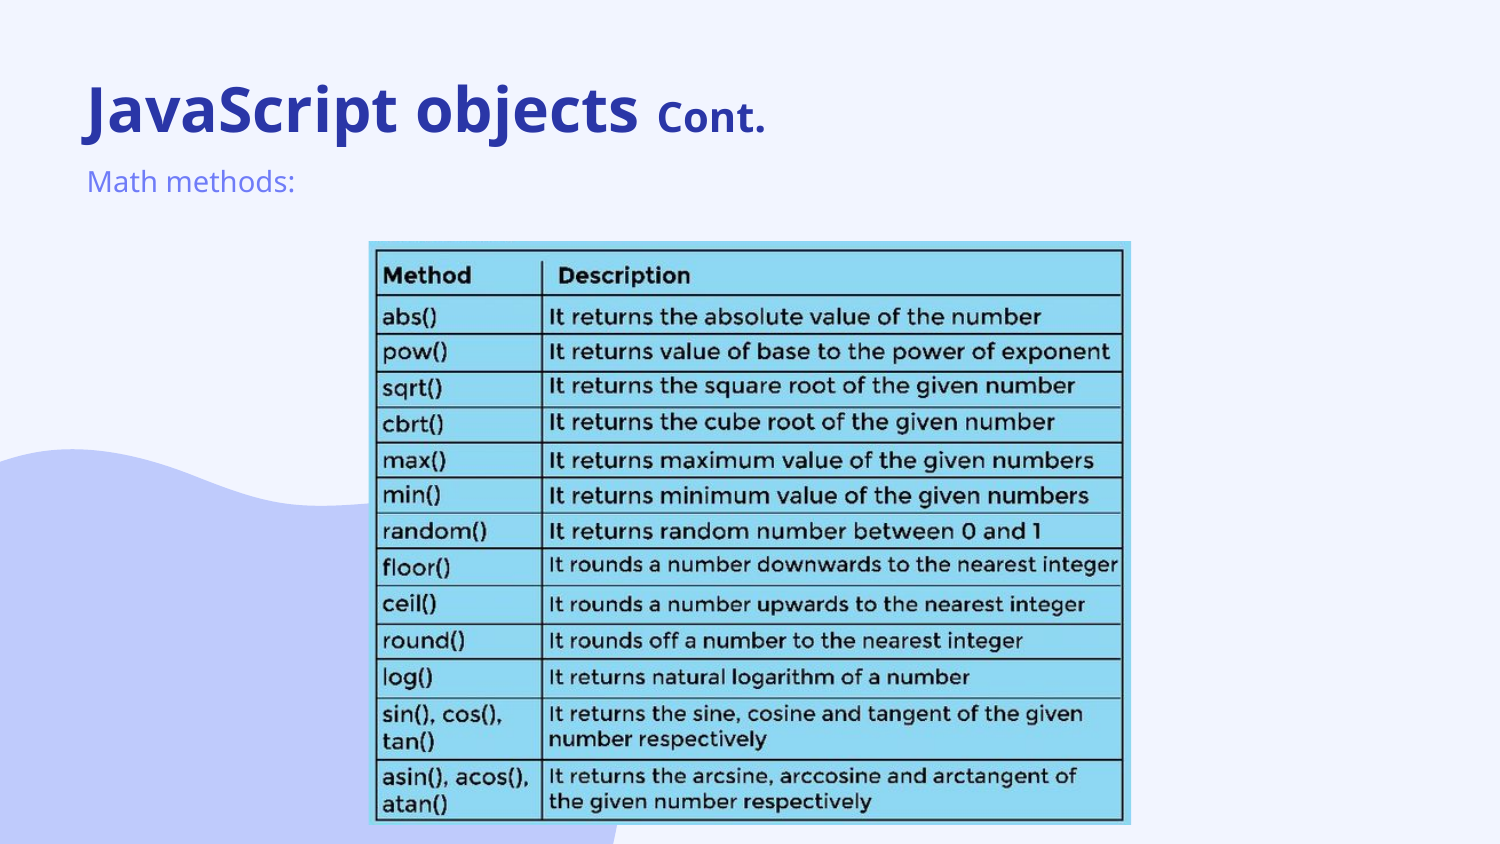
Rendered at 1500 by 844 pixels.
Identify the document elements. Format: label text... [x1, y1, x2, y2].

title JavaScript objects Cont. [71, 69, 1338, 163]
text_box Math methods: [71, 163, 1400, 214]
picture [368, 241, 1132, 825]
